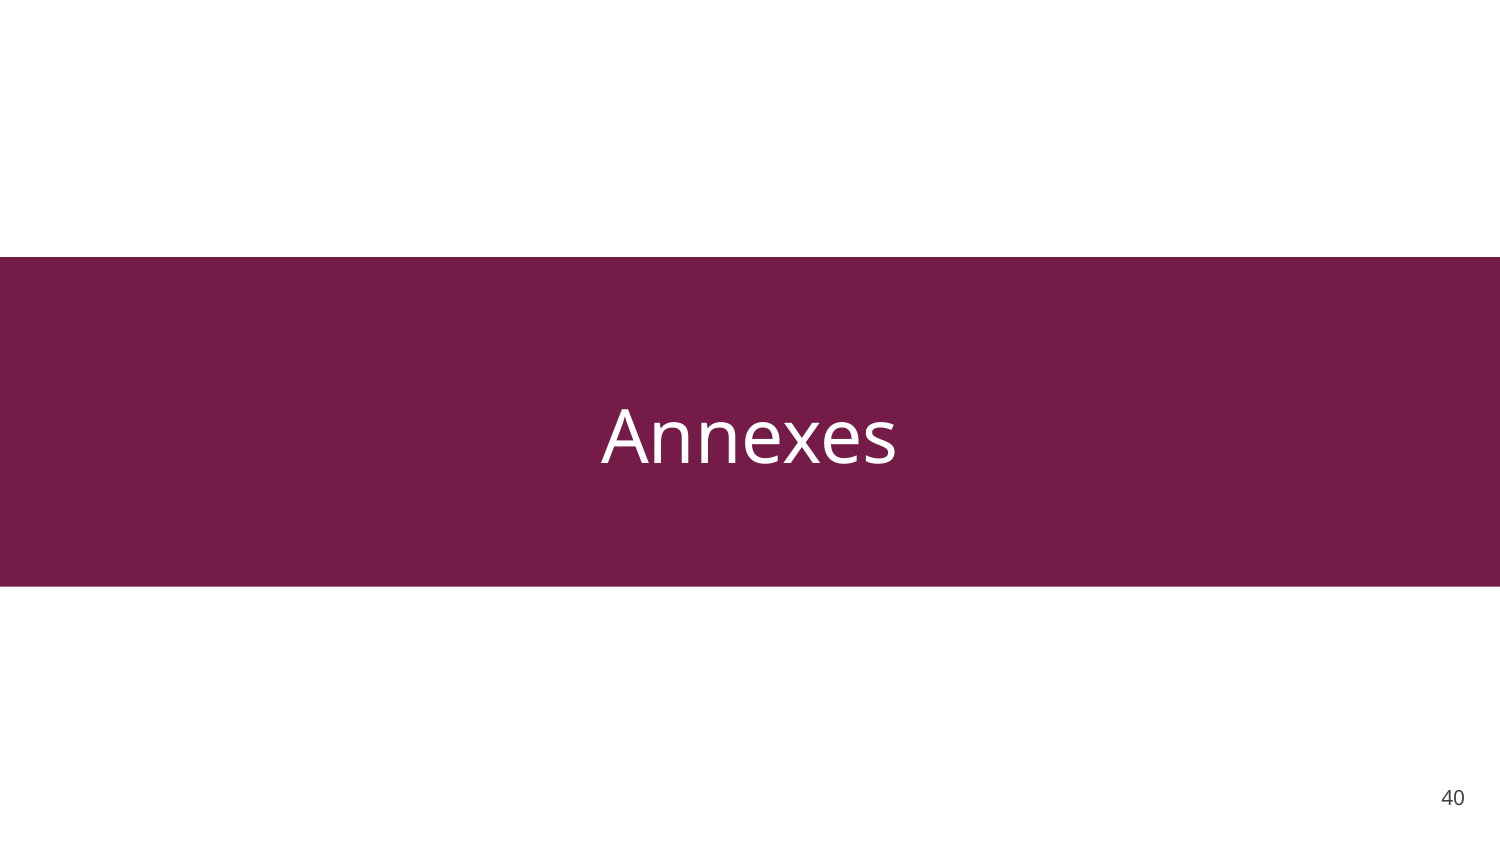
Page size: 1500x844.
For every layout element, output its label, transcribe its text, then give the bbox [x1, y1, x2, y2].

title Annexes [70, 309, 1430, 559]
slide_number ‹#› [1389, 764, 1480, 830]
